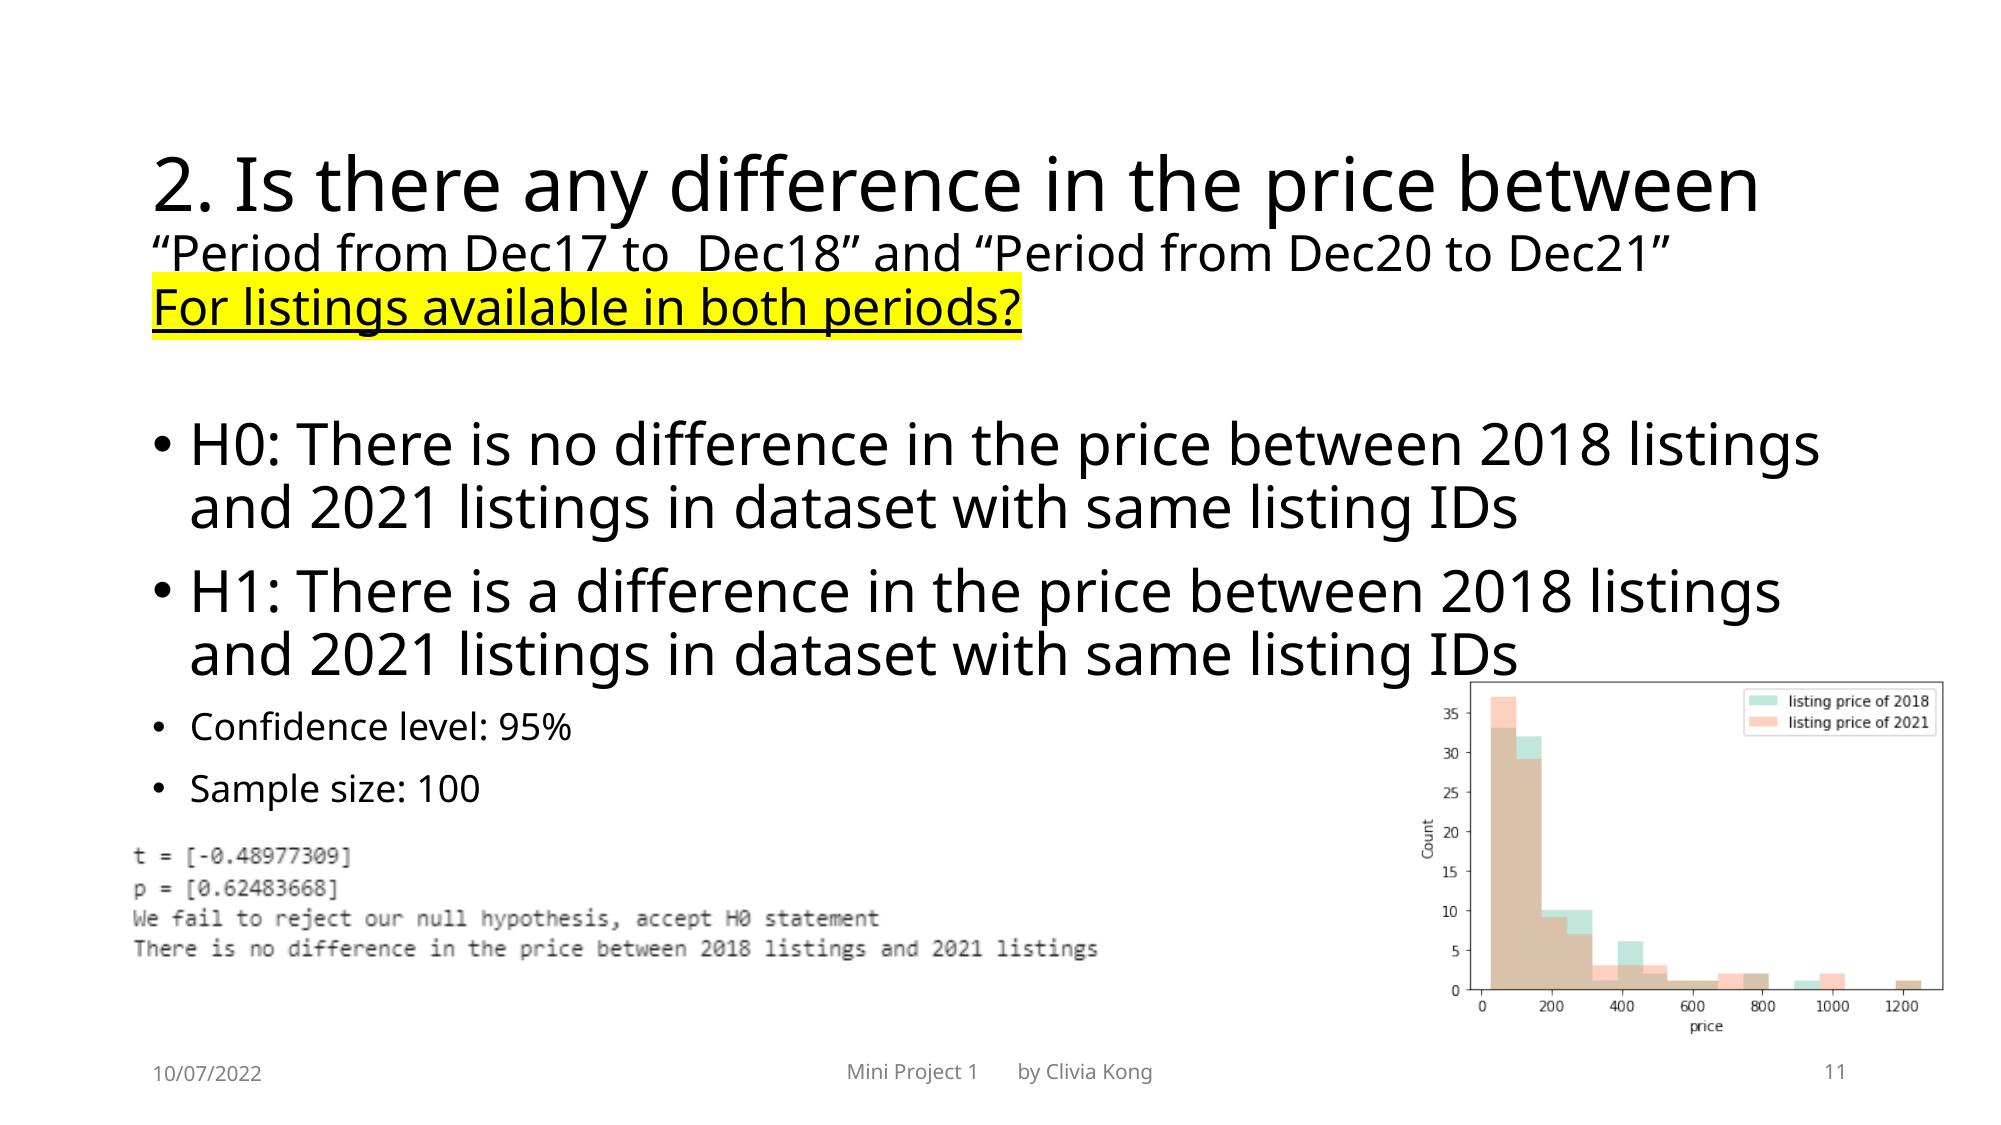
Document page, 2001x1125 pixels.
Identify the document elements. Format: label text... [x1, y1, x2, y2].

slide_number 11 [1412, 1043, 1863, 1103]
footer Mini Project 1 by Clivia Kong [662, 1043, 1338, 1103]
list H0: There is no difference in the price between 2018 listings and 2021 listings in dataset with same listing IDs H1: There is a difference in the price between 2018 listings and 2021 listings in dataset with same listing IDs Confidence level: 95% Sample size: 100 [137, 407, 1863, 1043]
title 2. Is there any difference in the price between “Period from Dec17 to Dec18” and “Period from Dec20 to Dec21” For listings available in both periods? [137, 115, 1863, 368]
picture [1412, 673, 1951, 1043]
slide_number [137, 1043, 588, 1103]
picture [110, 836, 1161, 983]
